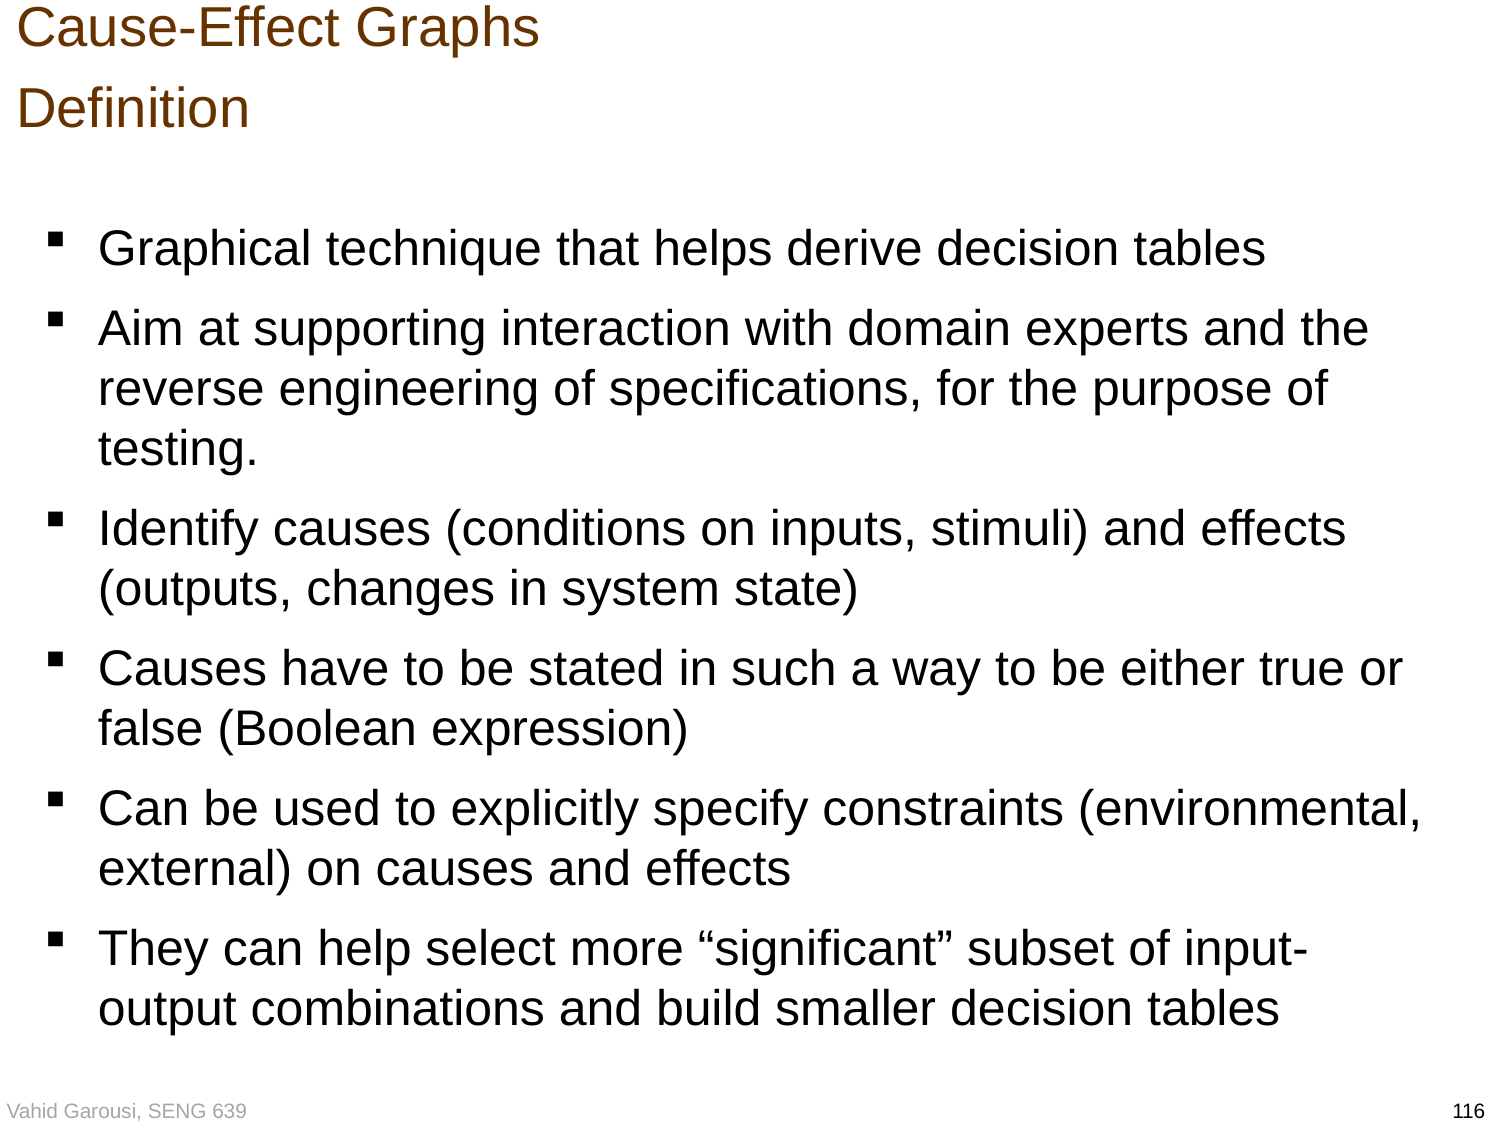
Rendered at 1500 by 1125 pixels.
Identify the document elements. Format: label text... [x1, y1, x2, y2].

title Cause-Effect Graphs Definition [0, 1, 1500, 115]
list Graphical technique that helps derive decision tables Aim at supporting interaction with domain experts and the reverse engineering of specifications, for the purpose of testing. Identify causes (conditions on inputs, stimuli) and effects (outputs, changes in system state) Causes have to be stated in such a way to be either true or false (Boolean expression) Can be used to explicitly specify constraints (environmental, external) on causes and effects They can help select more “significant” subset of input-output combinations and build smaller decision tables [28, 207, 1460, 1062]
